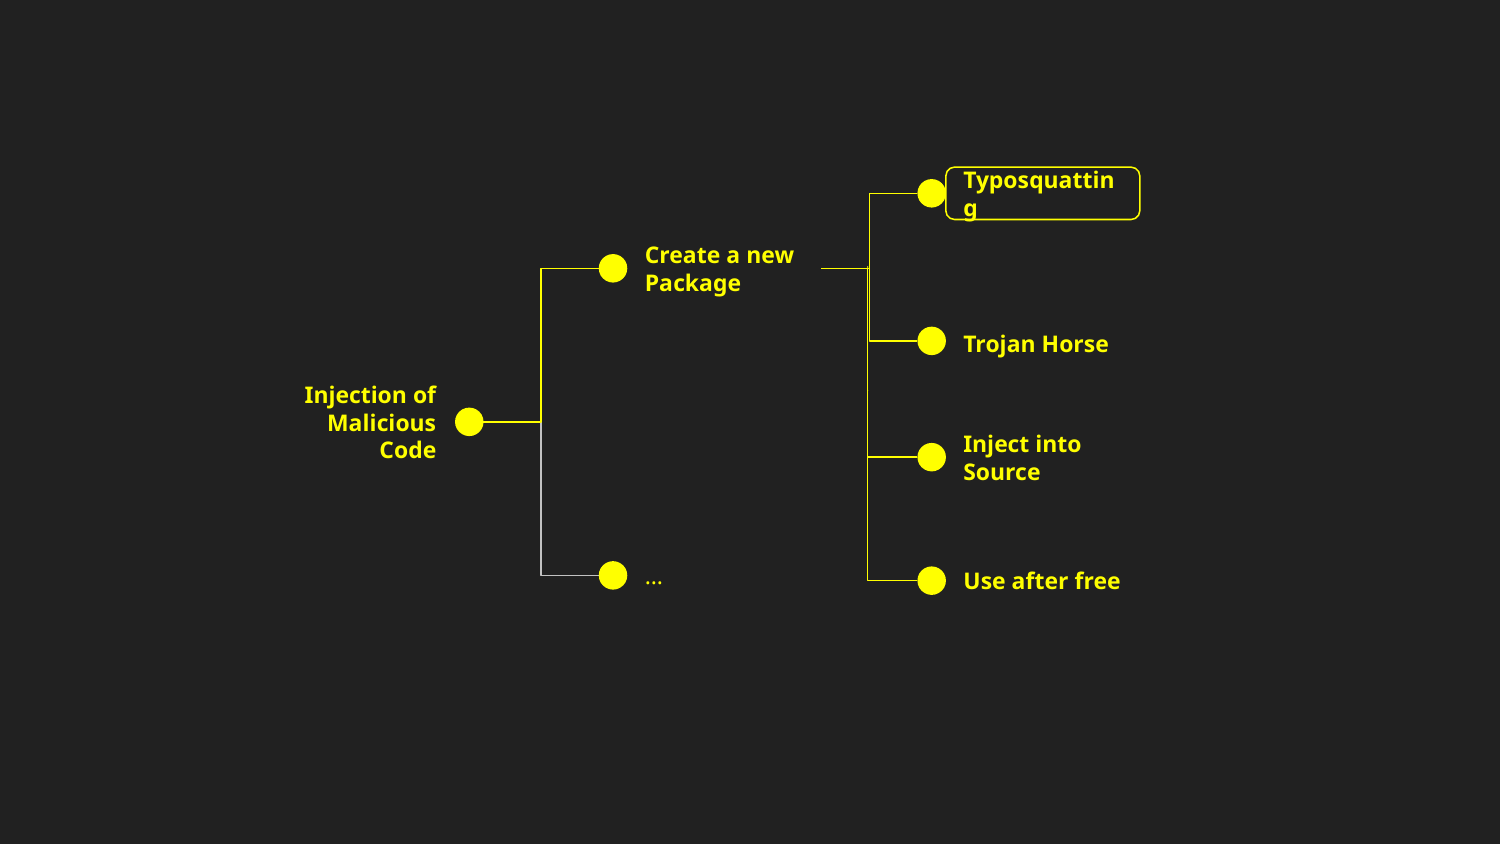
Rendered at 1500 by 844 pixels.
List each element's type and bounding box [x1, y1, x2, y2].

text_box [259, 395, 484, 449]
text_box [917, 430, 1141, 484]
text_box [820, 193, 918, 269]
text_box [917, 316, 1141, 370]
text_box [917, 166, 1141, 220]
text_box [820, 275, 918, 335]
text_box [483, 268, 599, 423]
text_box [797, 336, 988, 388]
text_box [797, 460, 988, 511]
text_box [917, 554, 1141, 608]
text_box [598, 241, 822, 295]
text_box [483, 429, 599, 576]
text_box [598, 548, 822, 602]
